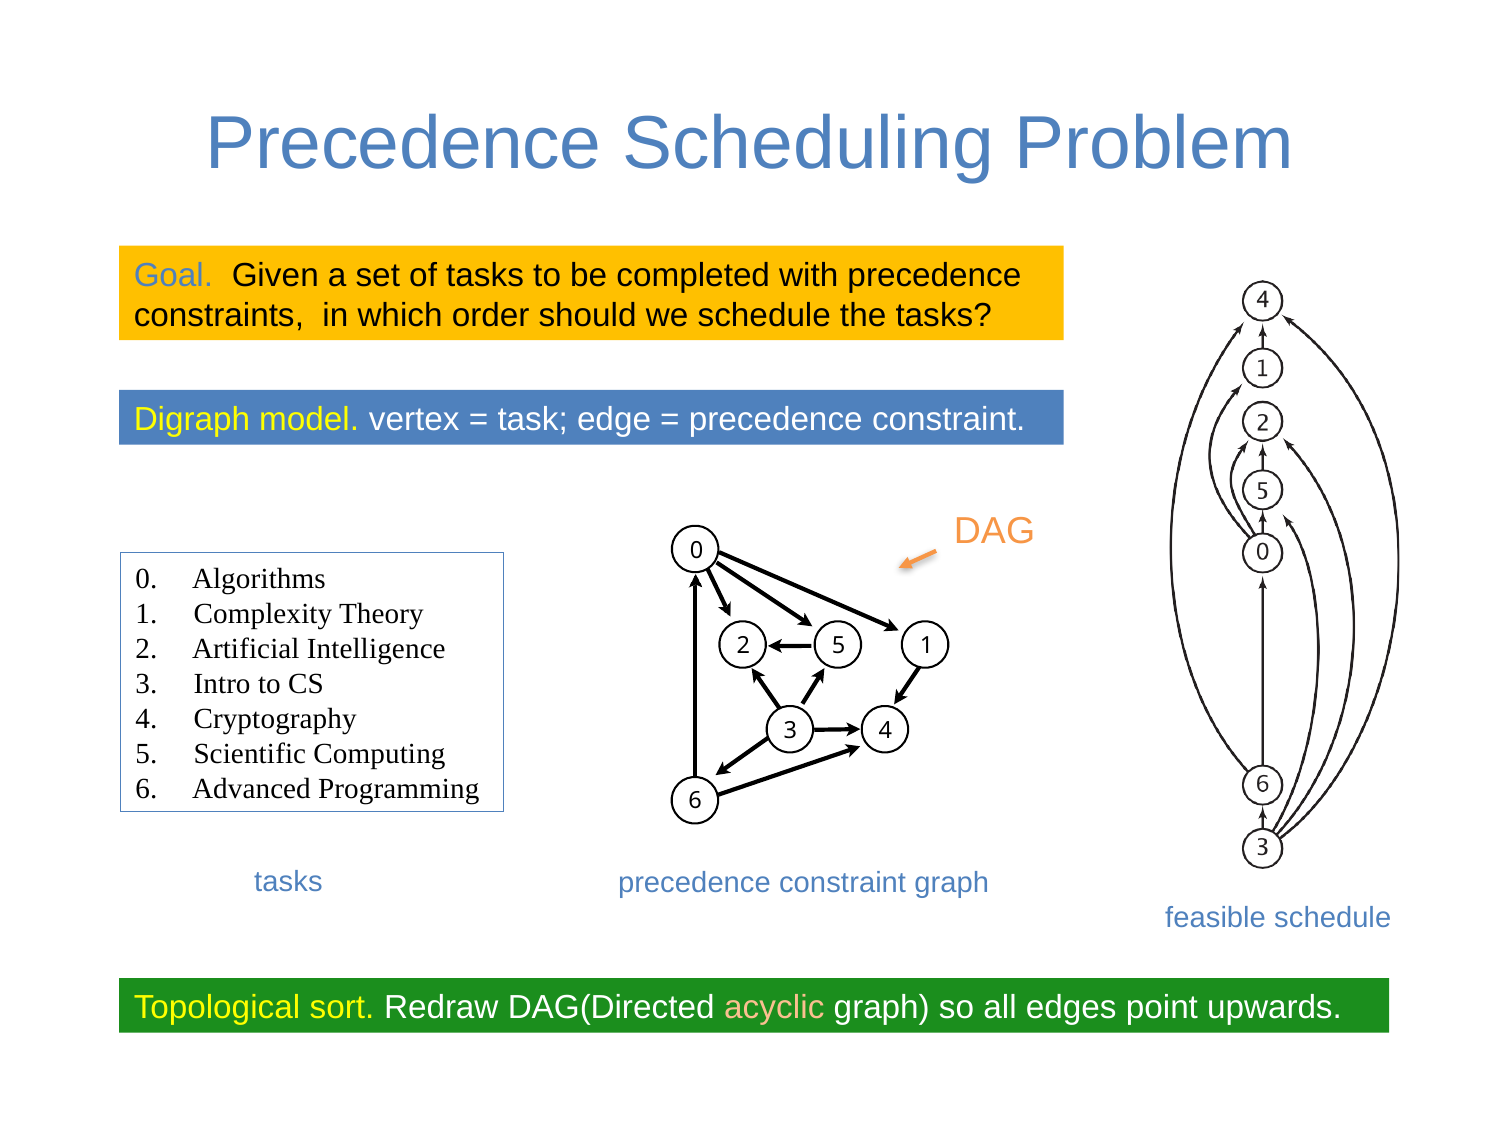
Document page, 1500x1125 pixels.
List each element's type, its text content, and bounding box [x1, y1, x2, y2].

text_box 0. Algorithms 1. Complexity Theory 2. Artificial Intelligence 3. Intro to CS 4. Cryptography 5. Scientific Computing 6. Advanced Programming [120, 552, 504, 812]
title Precedence Scheduling Problem [75, 45, 1425, 233]
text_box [671, 525, 949, 824]
text_box Digraph model. vertex = task; edge = precedence constraint. [119, 389, 1064, 445]
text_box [898, 550, 937, 569]
text_box Goal. Given a set of tasks to be completed with precedence constraints, in which order should we schedule the tasks? [119, 245, 1064, 341]
text_box tasks [239, 854, 338, 905]
text_box DAG [939, 498, 1051, 559]
text_box precedence constraint graph [616, 861, 997, 899]
text_box Topological sort. Redraw DAG(Directed acyclic graph) so all edges point upwards. [119, 978, 1390, 1033]
text_box [1169, 280, 1400, 869]
text_box feasible schedule [1163, 896, 1410, 934]
